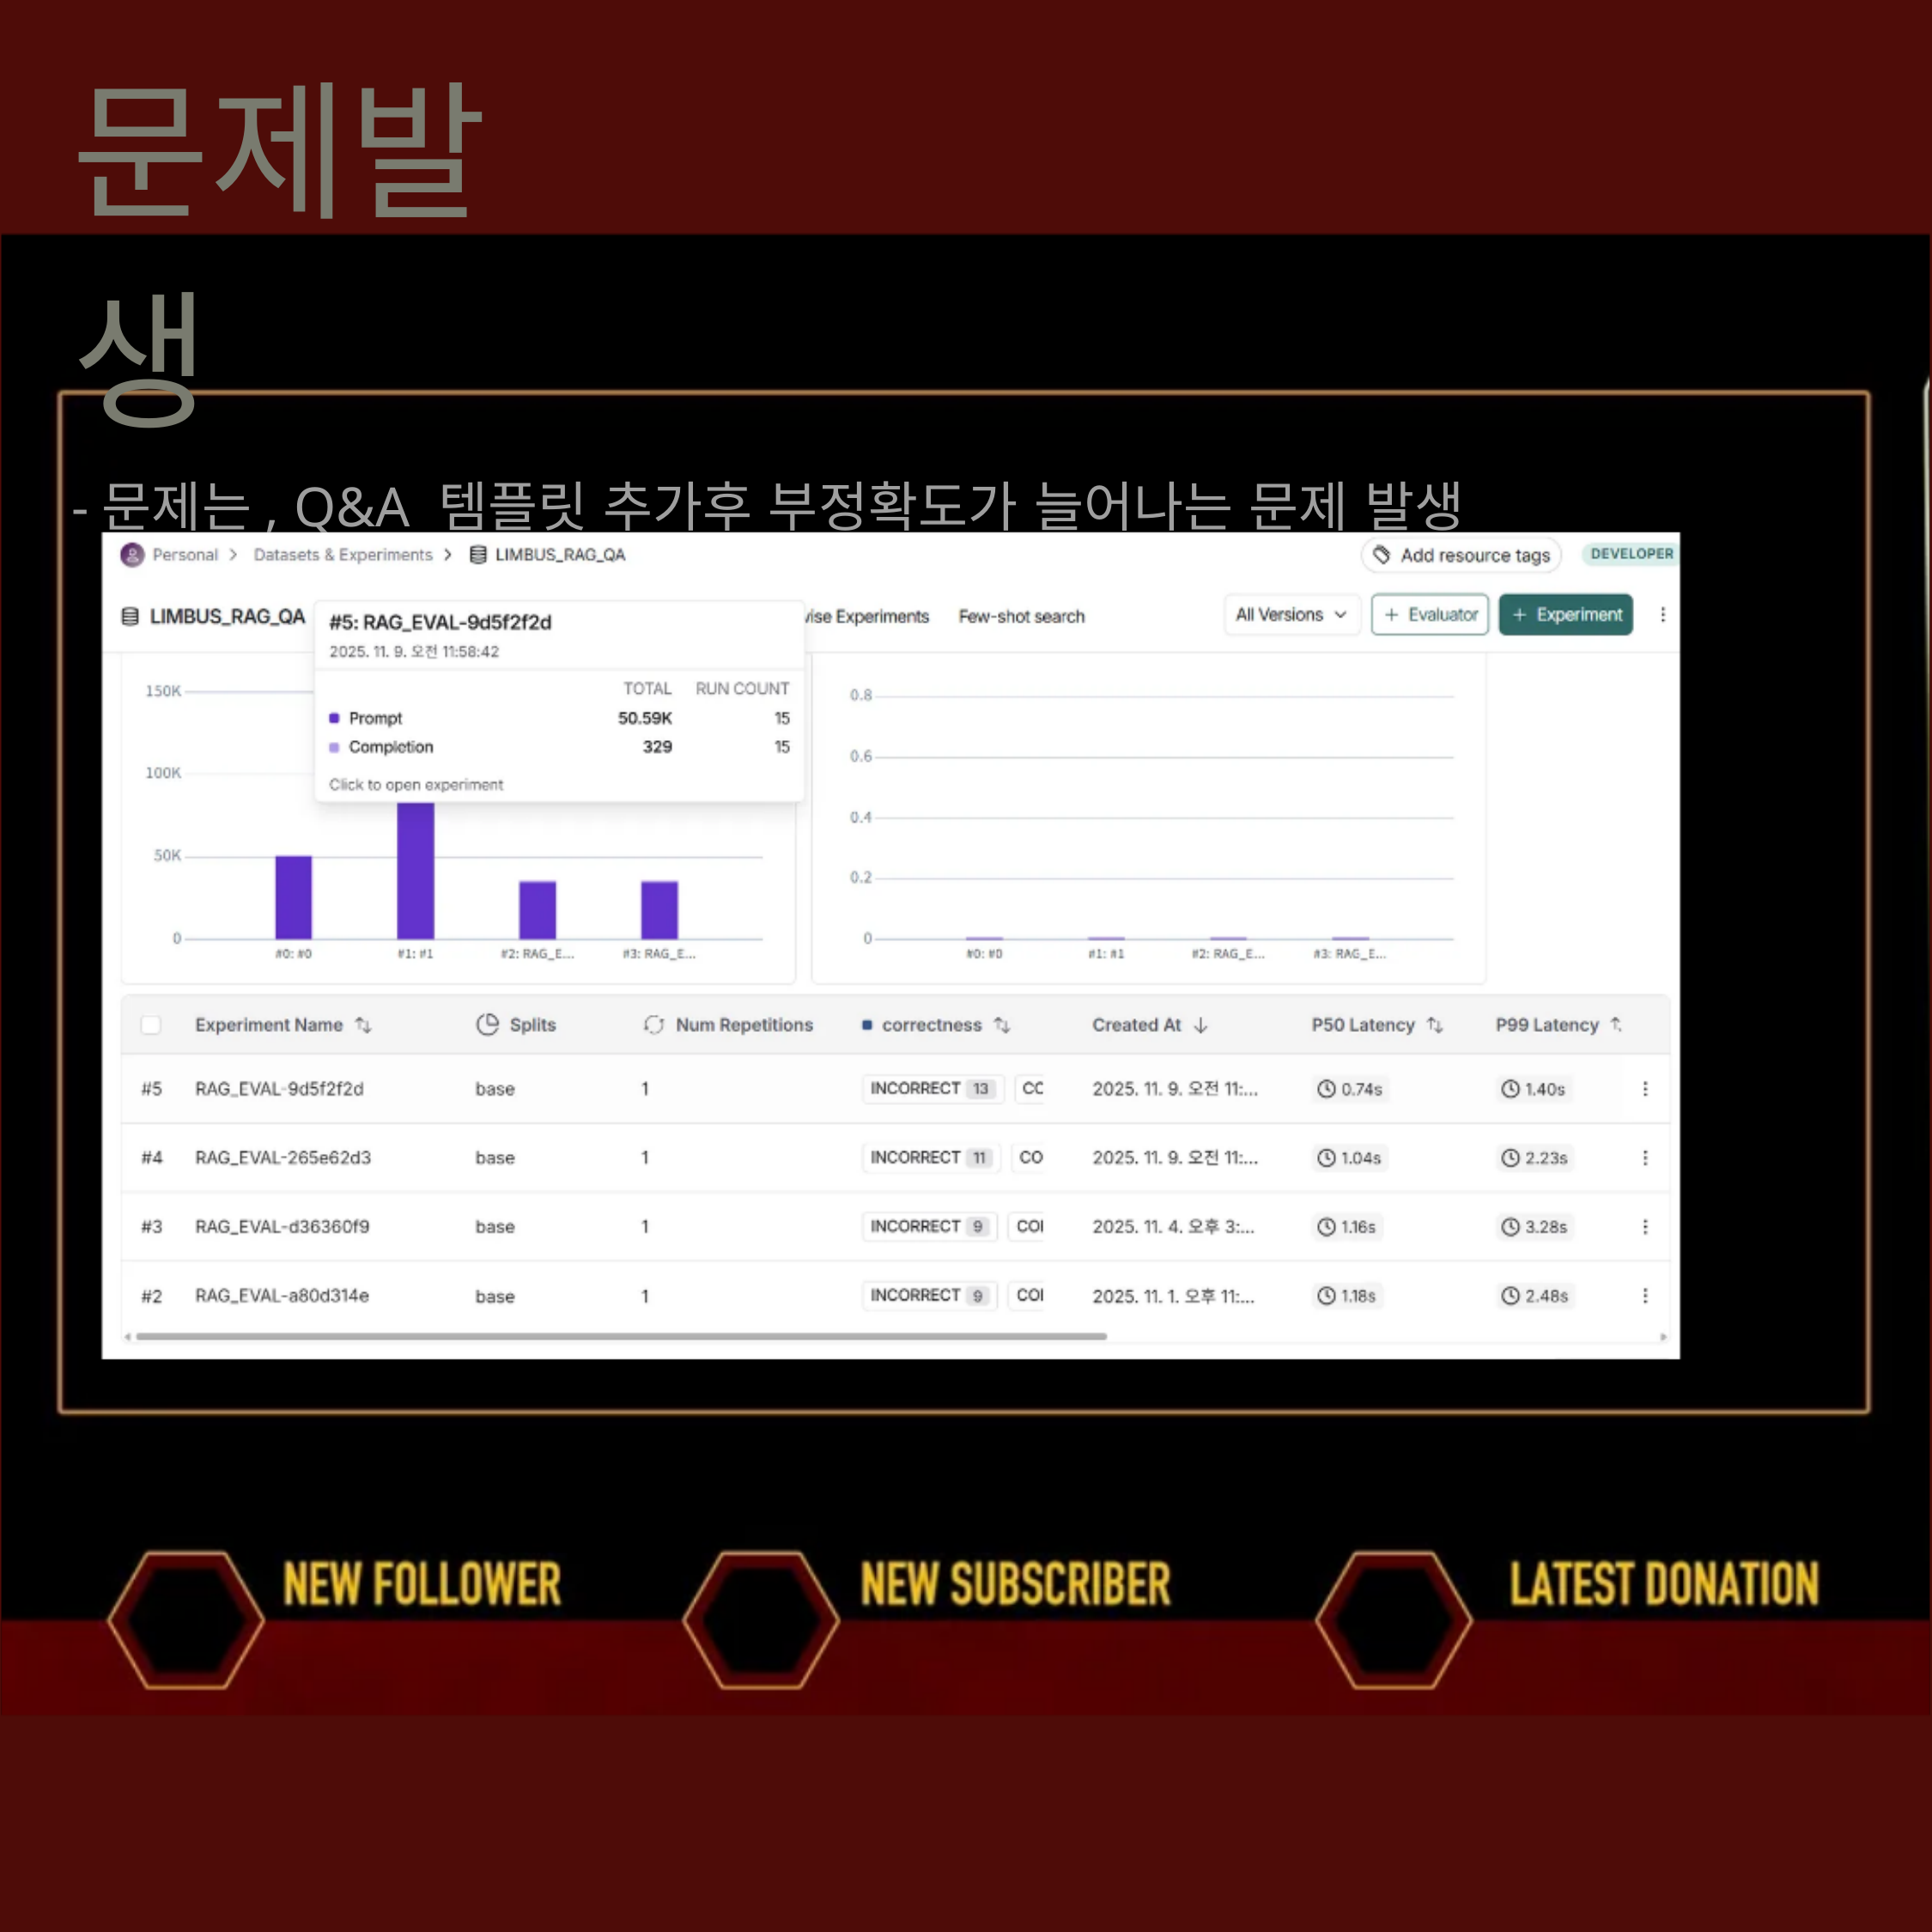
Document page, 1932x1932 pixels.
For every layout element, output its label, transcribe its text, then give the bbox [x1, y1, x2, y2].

text_box 문제발생 [58, 21, 624, 230]
picture [0, 232, 1932, 1720]
